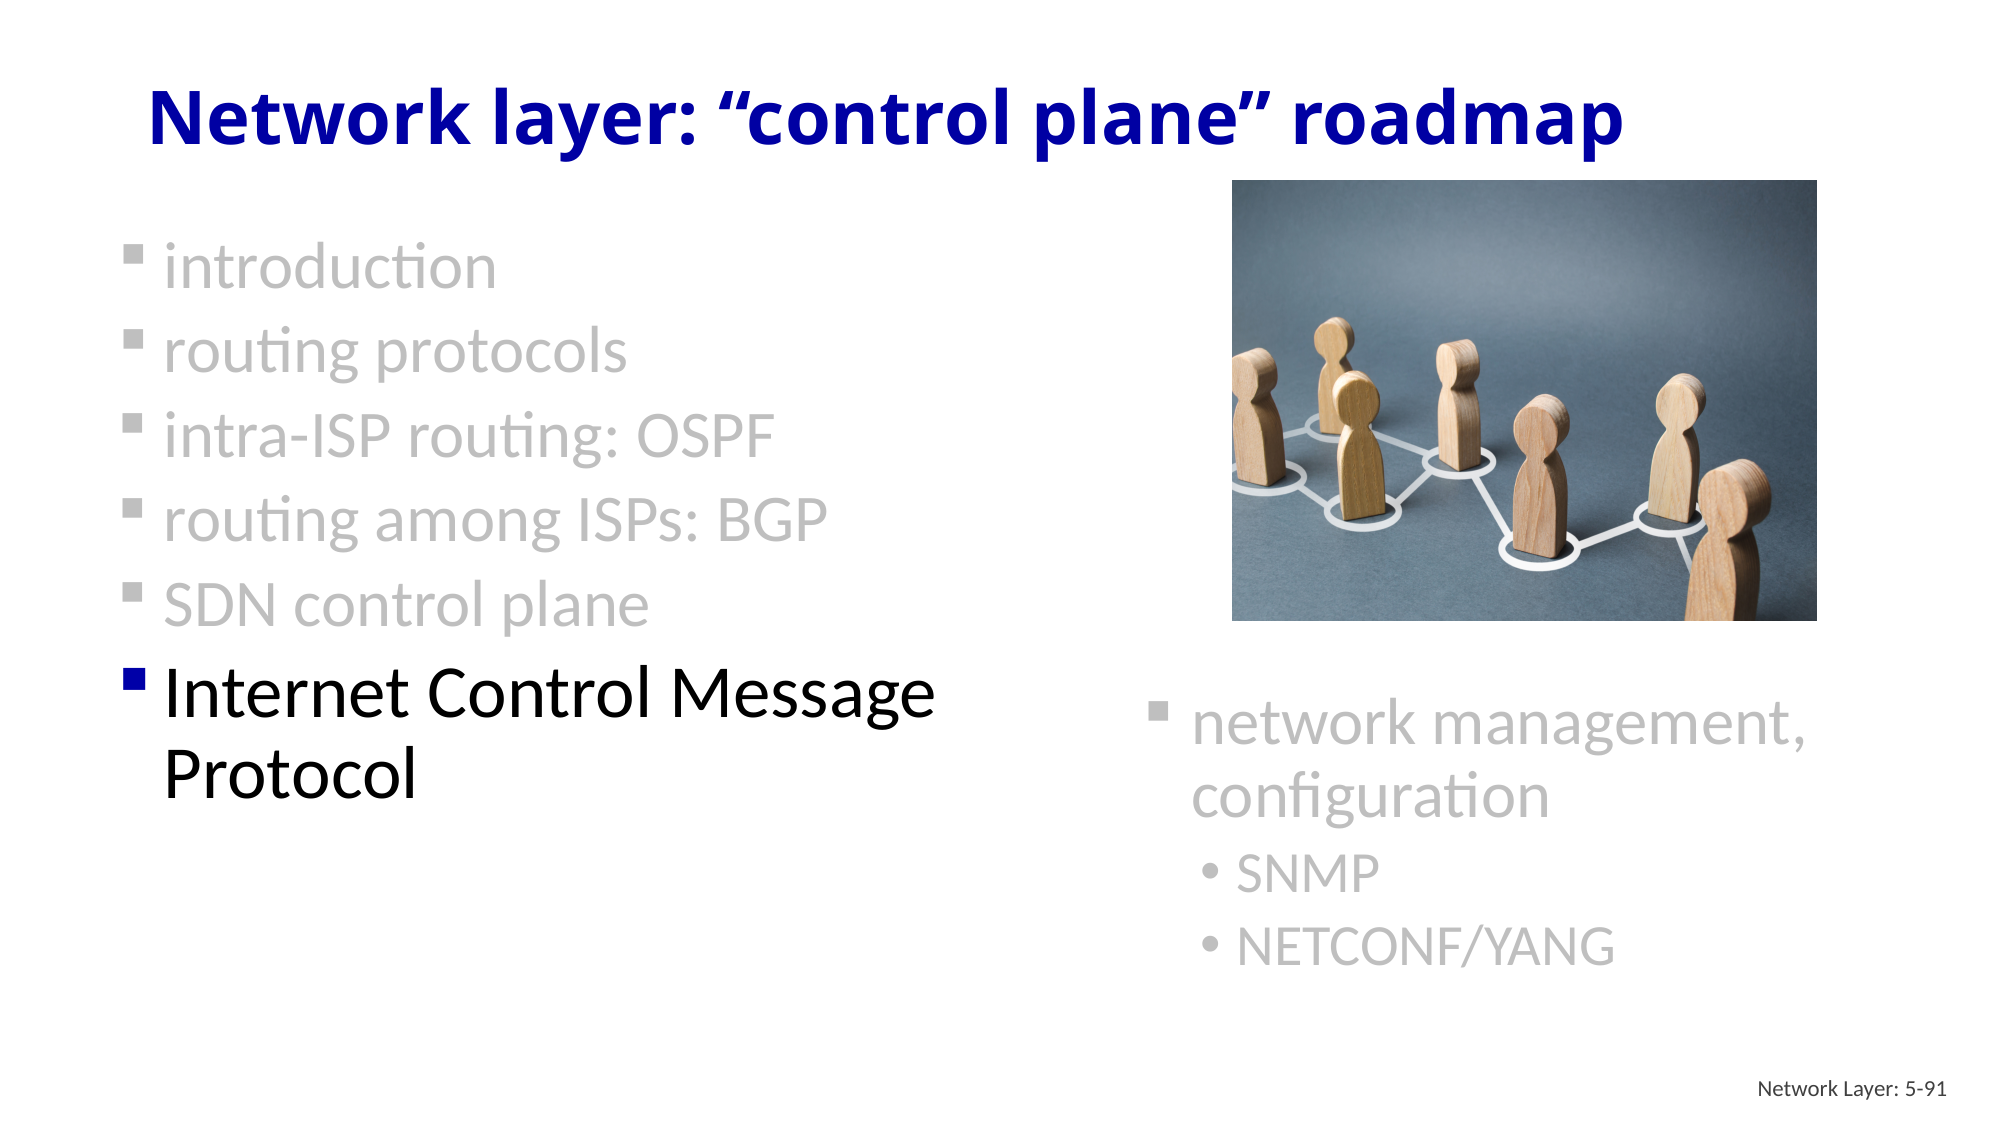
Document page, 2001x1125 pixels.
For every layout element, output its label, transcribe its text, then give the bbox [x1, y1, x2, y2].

picture [1232, 180, 1817, 621]
text_box introduction routing protocols intra-ISP routing: OSPF routing among ISPs: BGP SDN control plane Internet Control Message Protocol [102, 223, 1017, 1050]
slide_number Network Layer: 5-91 [1512, 1056, 1963, 1117]
text_box network management, configuration SNMP NETCONF/YANG [1109, 679, 1941, 998]
title Network layer: “control plane” roadmap [131, 47, 1856, 195]
